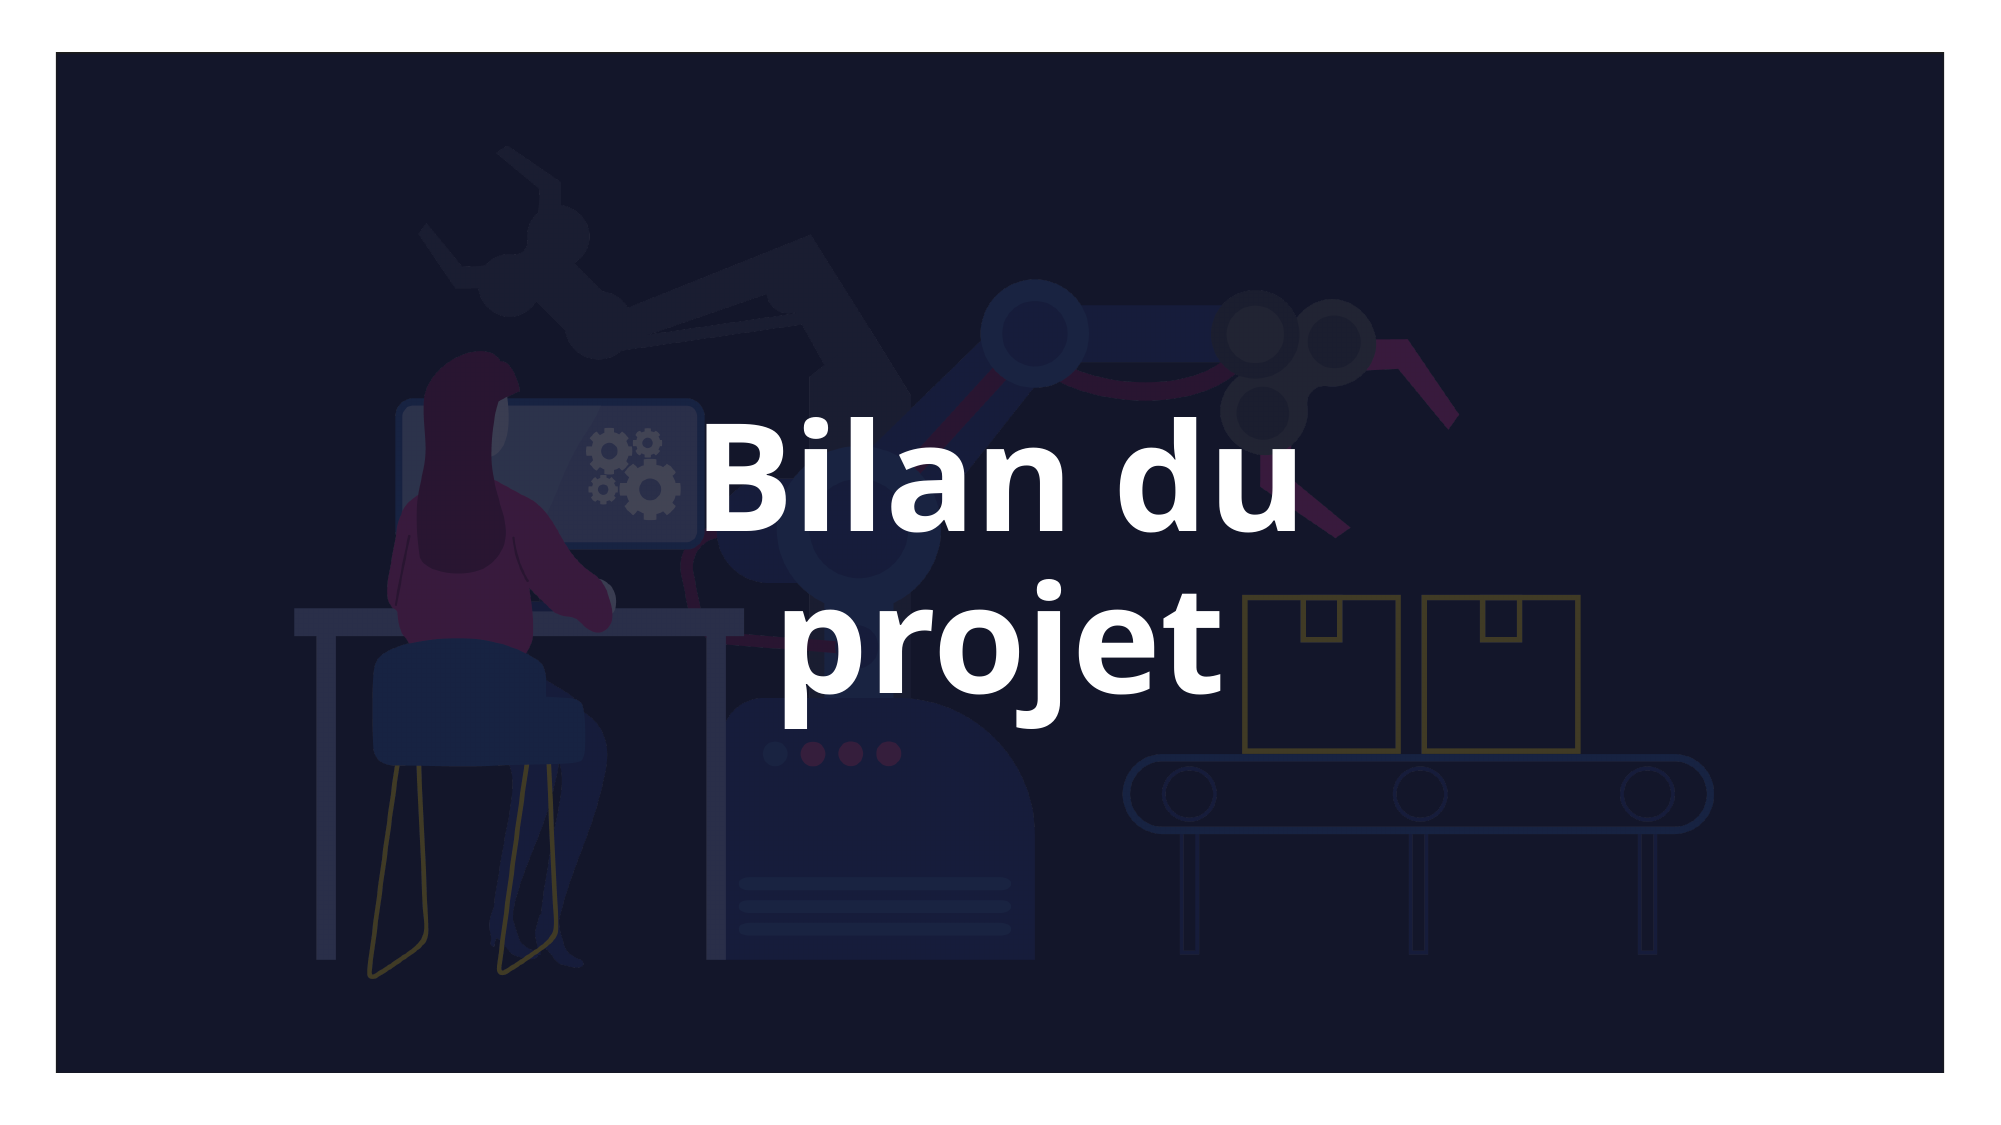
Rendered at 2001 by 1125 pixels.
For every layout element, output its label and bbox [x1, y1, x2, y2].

picture [276, 145, 1724, 979]
